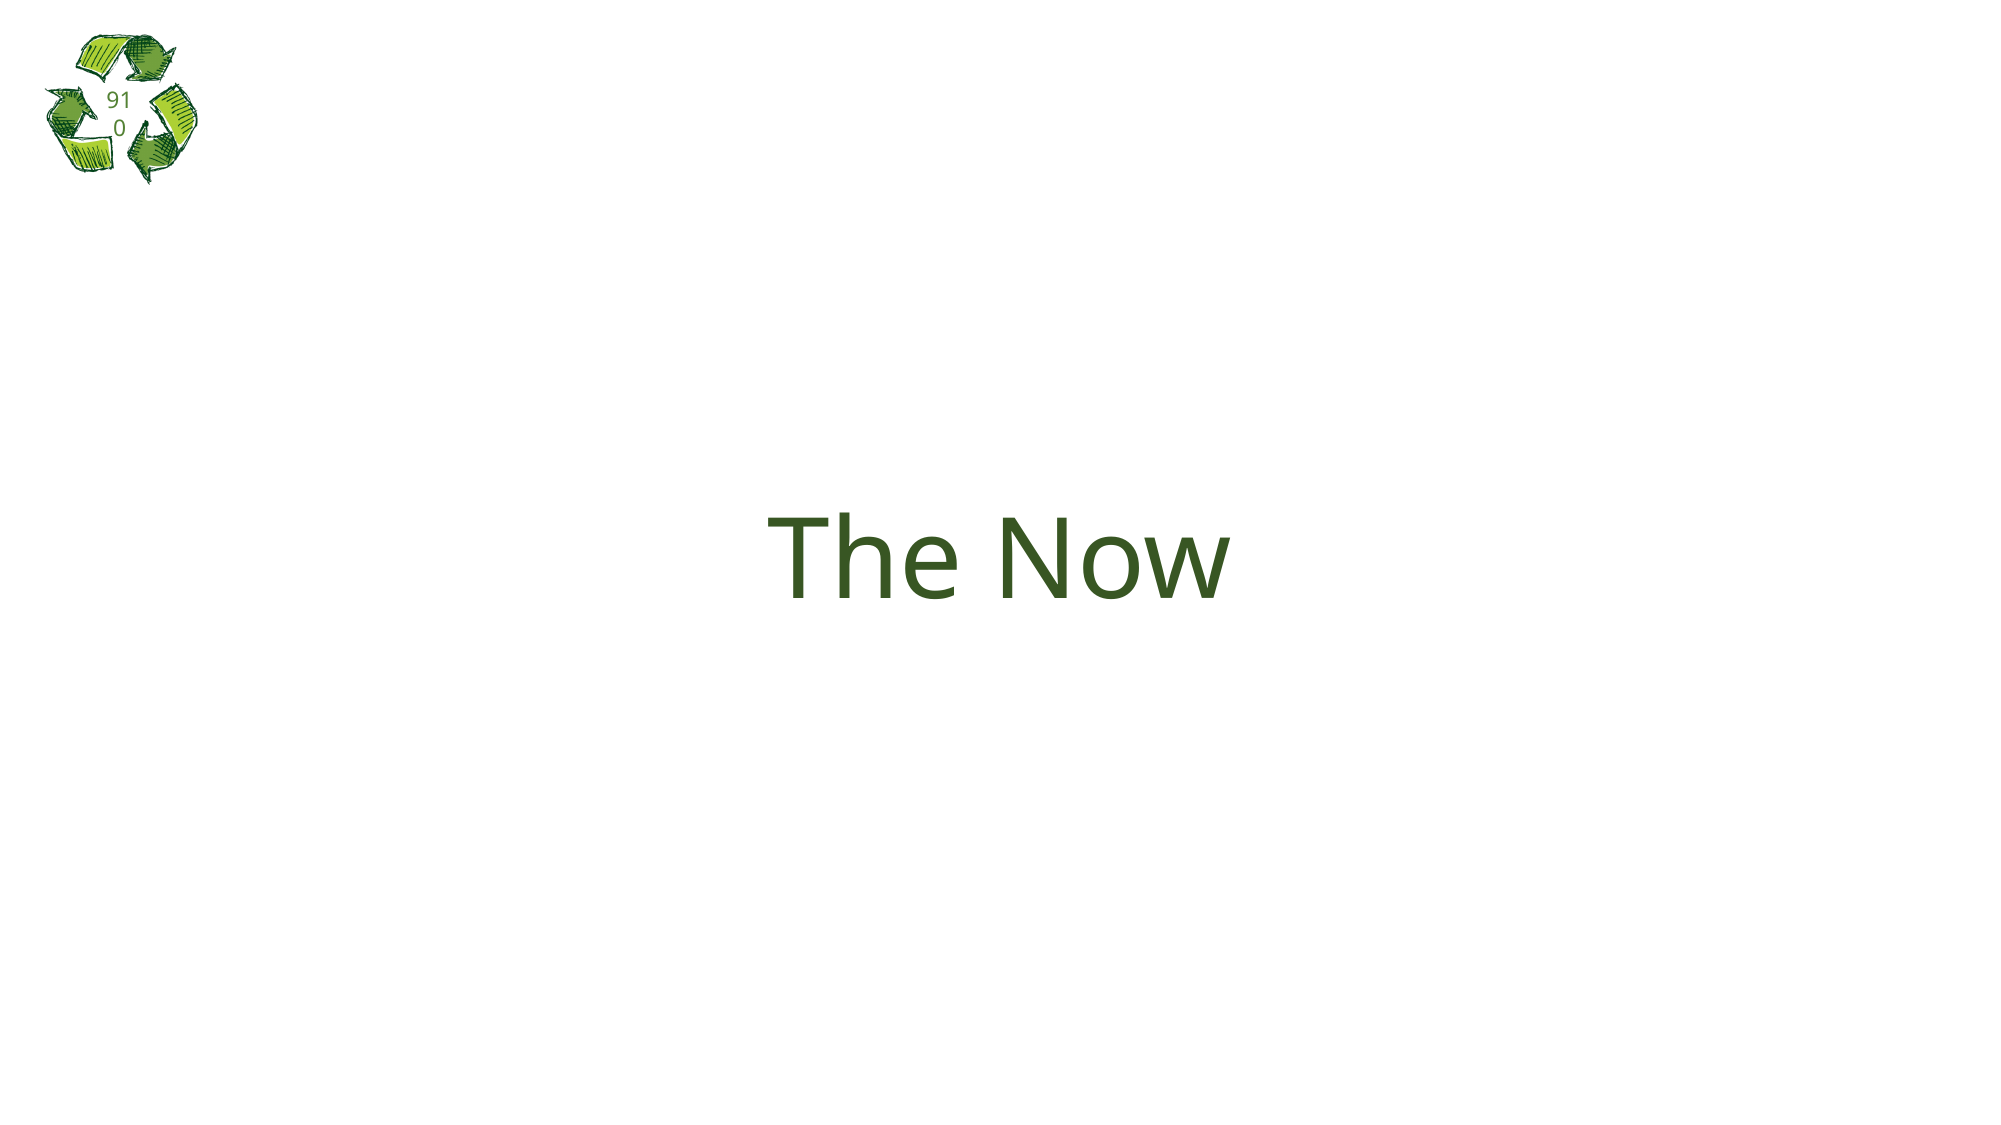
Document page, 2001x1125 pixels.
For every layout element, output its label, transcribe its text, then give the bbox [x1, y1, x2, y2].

picture [44, 34, 198, 185]
text_box The Now [665, 311, 1335, 814]
